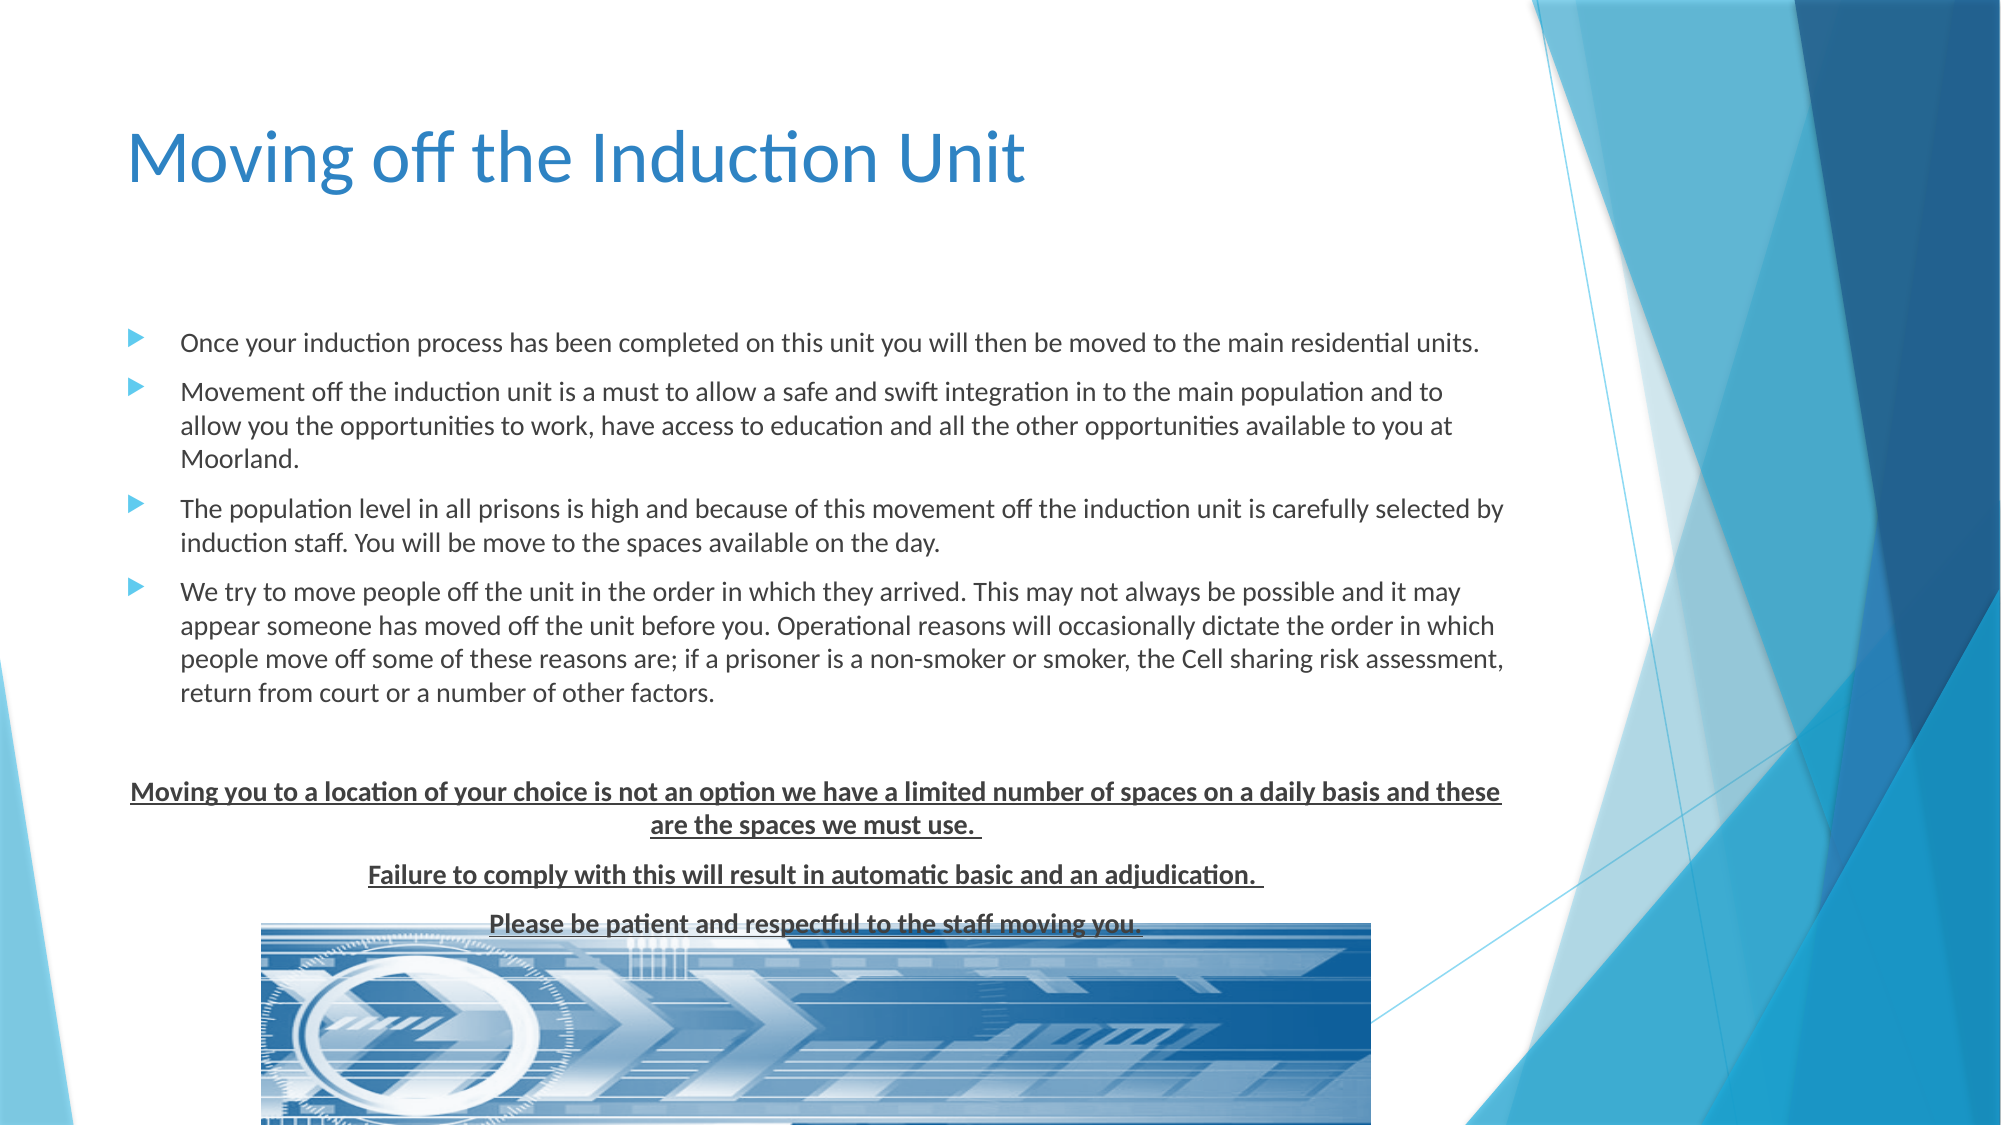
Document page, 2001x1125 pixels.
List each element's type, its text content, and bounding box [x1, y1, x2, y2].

title Moving off the Induction Unit [111, 99, 1522, 316]
picture [261, 923, 1371, 1125]
list Once your induction process has been completed on this unit you will then be moved to the main residential units. Movement off the induction unit is a must to allow a safe and swift integration in to the main population and to allow you the opportunities to work, have access to education and all the other opportunities available to you at Moorland. The population level in all prisons is high and because of this movement off the induction unit is carefully selected by induction staff. You will be move to the spaces available on the day. We try to move people off the unit in the order in which they arrived. This may not always be possible and it may appear someone has moved off the unit before you. Operational reasons will occasionally dictate the order in which people move off some of these reasons are; if a prisoner is a non-smoker or smoker, the Cell sharing risk assessment, return from court or a number of other factors. Moving you to a location of your choice is not an option we have a limited number of spaces on a daily basis and these are the spaces we must use. Failure to comply with this will result in automatic basic and an adjudication. Please be patient and respectful to the staff moving you. [111, 316, 1522, 954]
